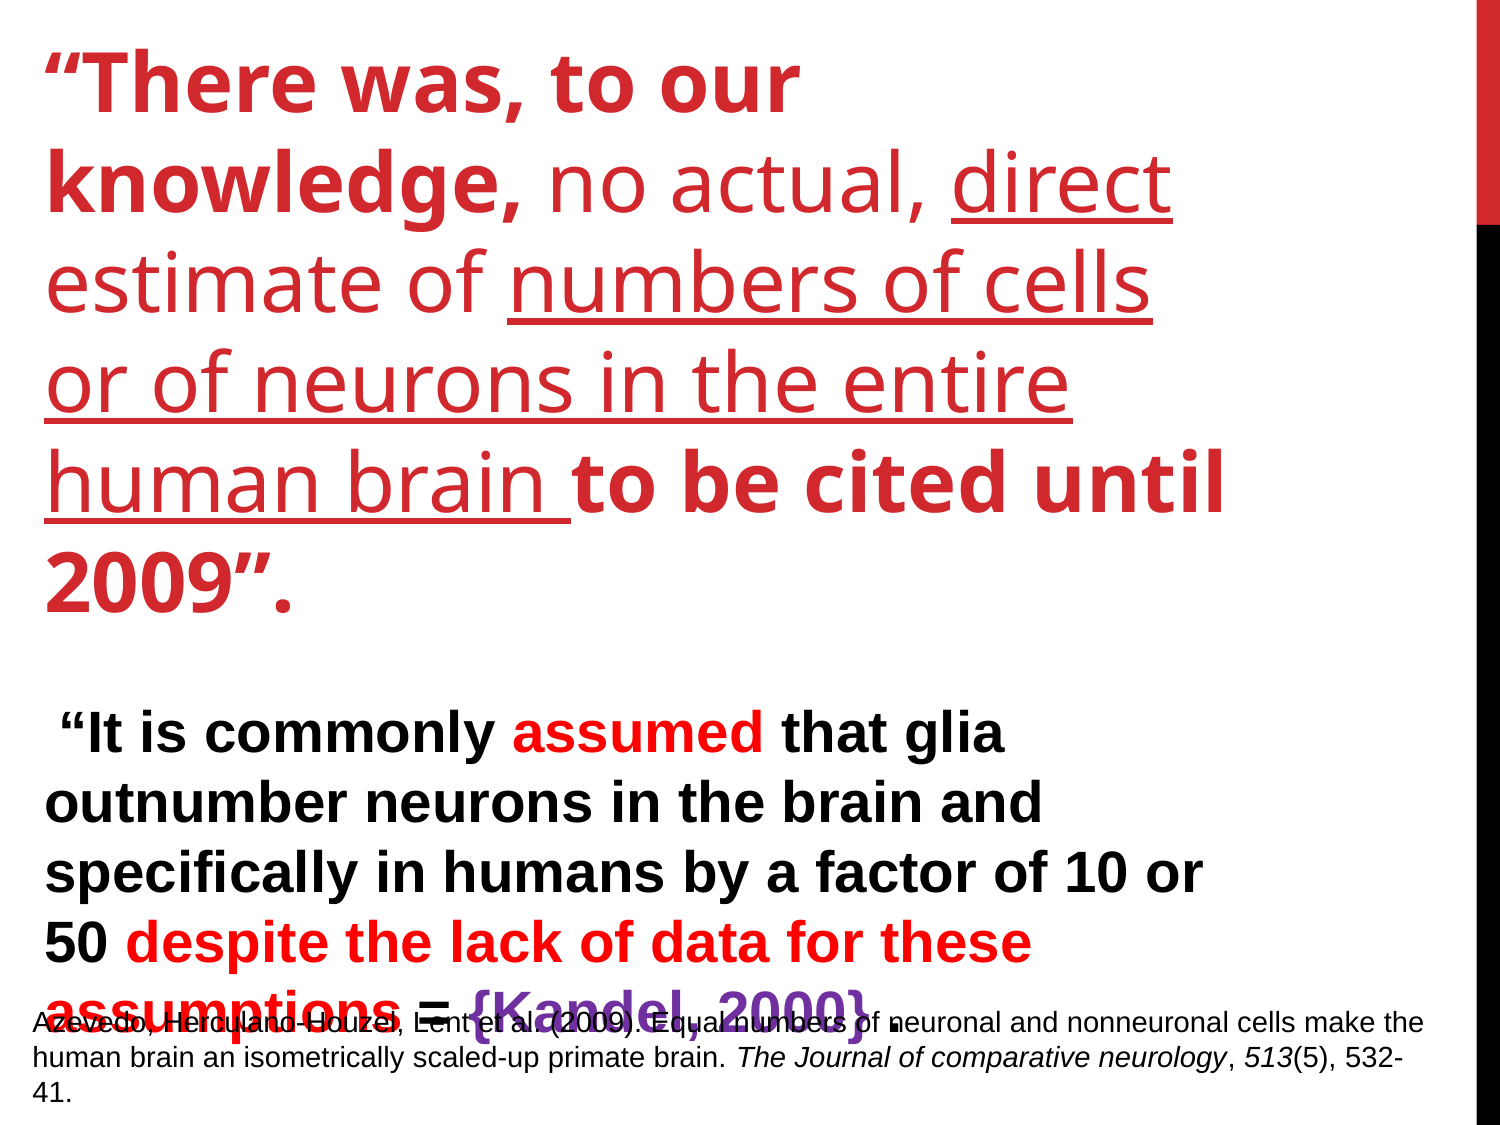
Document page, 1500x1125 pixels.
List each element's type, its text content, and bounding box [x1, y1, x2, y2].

list “There was, to our knowledge, no actual, direct estimate of numbers of cells or of neurons in the entire human brain to be cited until 2009”. “It is commonly assumed that glia outnumber neurons in the brain and specifically in humans by a factor of 10 or 50 despite the lack of data for these assumptions = {Kandel, 2000} . [29, 21, 1270, 996]
text_box Azevedo, Herculano-Houzel, Lent et al. (2009). Equal numbers of neuronal and nonneuronal cells make the human brain an isometrically scaled-up primate brain. The Journal of comparative neurology, 513(5), 532-41. [17, 996, 1459, 1125]
